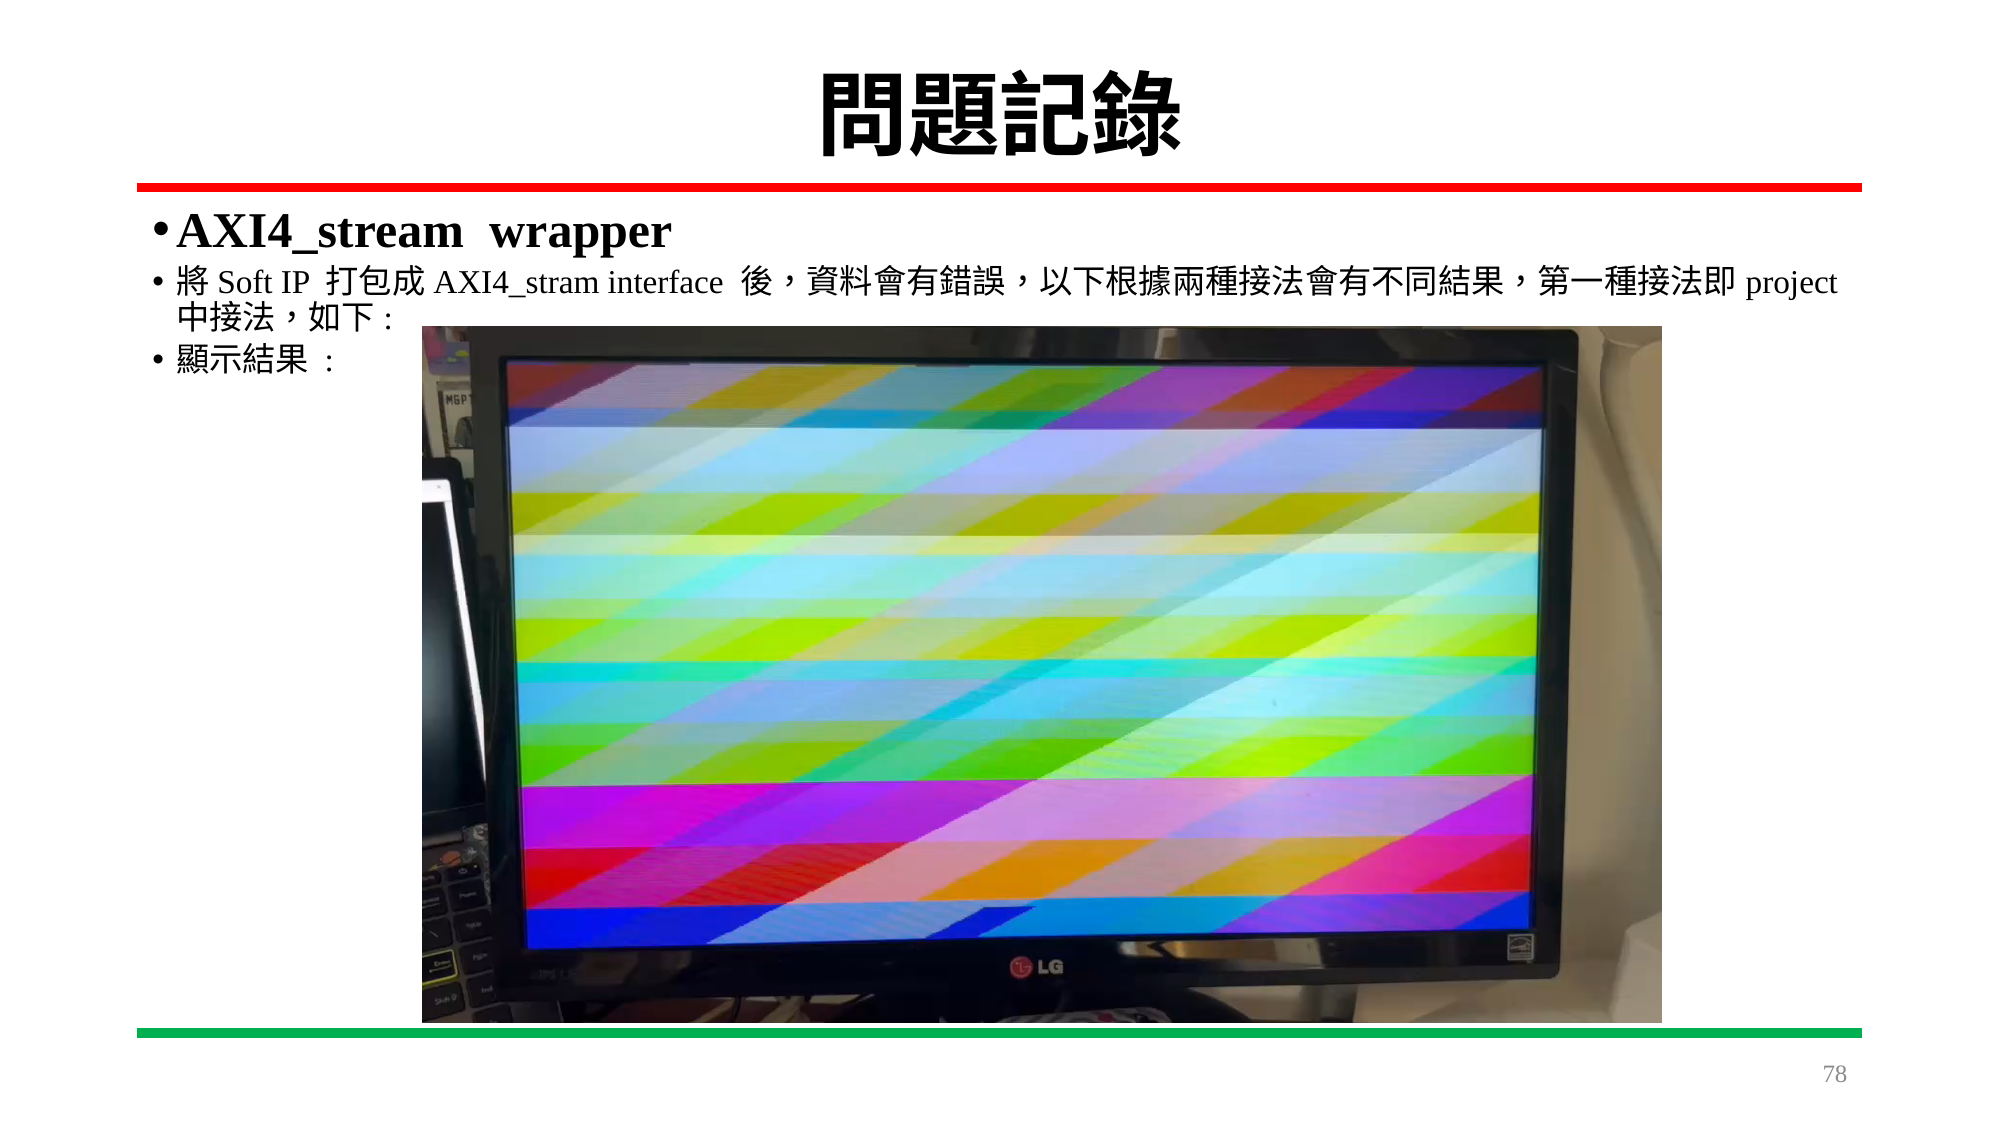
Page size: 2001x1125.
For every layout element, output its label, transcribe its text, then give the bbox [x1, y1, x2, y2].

list AXI4_stream wrapper 將Soft IP 打包成AXI4_stram interface 後，資料會有錯誤，以下根據兩種接法會有不同結果，第一種接法即project中接法，如下: 顯示結果 : [137, 197, 1863, 1024]
title 問題記錄 [137, 59, 1863, 178]
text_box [421, 325, 1663, 1024]
slide_number 78 [1412, 1042, 1863, 1103]
